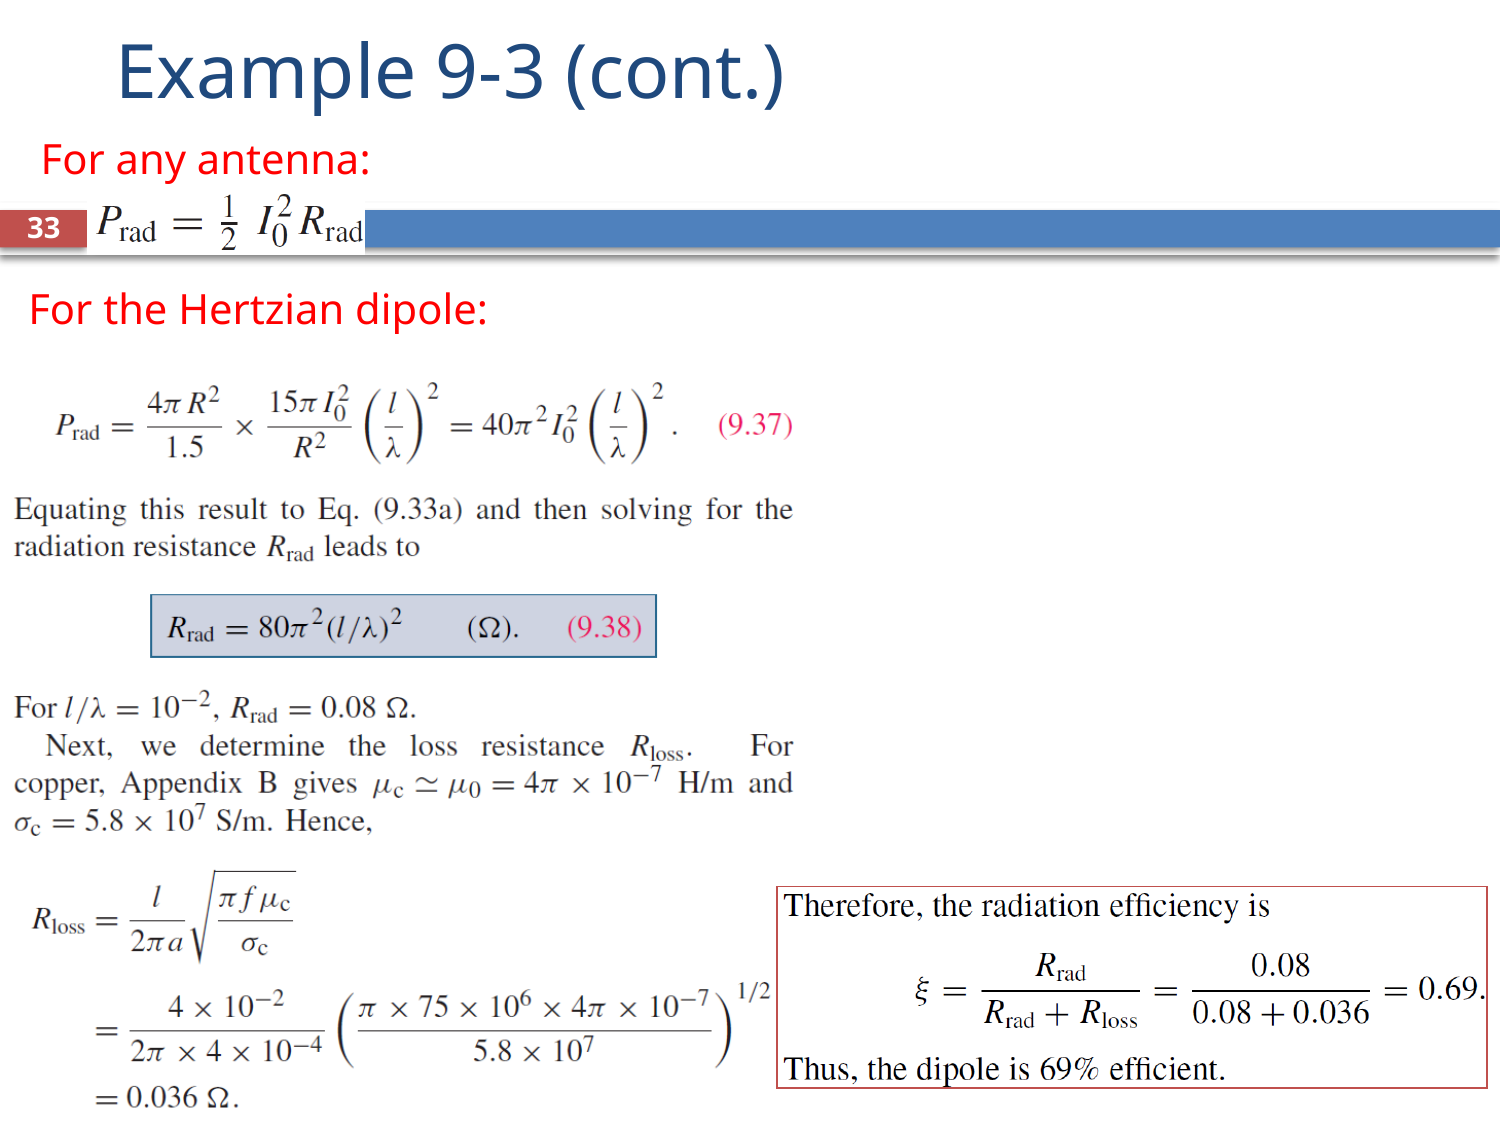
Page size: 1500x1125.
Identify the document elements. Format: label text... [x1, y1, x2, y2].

picture [87, 187, 365, 255]
picture [777, 887, 1487, 1088]
text_box For the Hertzian dipole: [13, 275, 514, 340]
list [0, 372, 801, 1125]
text_box For any antenna: [25, 125, 386, 190]
slide_number 33 [0, 208, 81, 249]
title Example 9-3 (cont.) [100, 0, 1438, 150]
